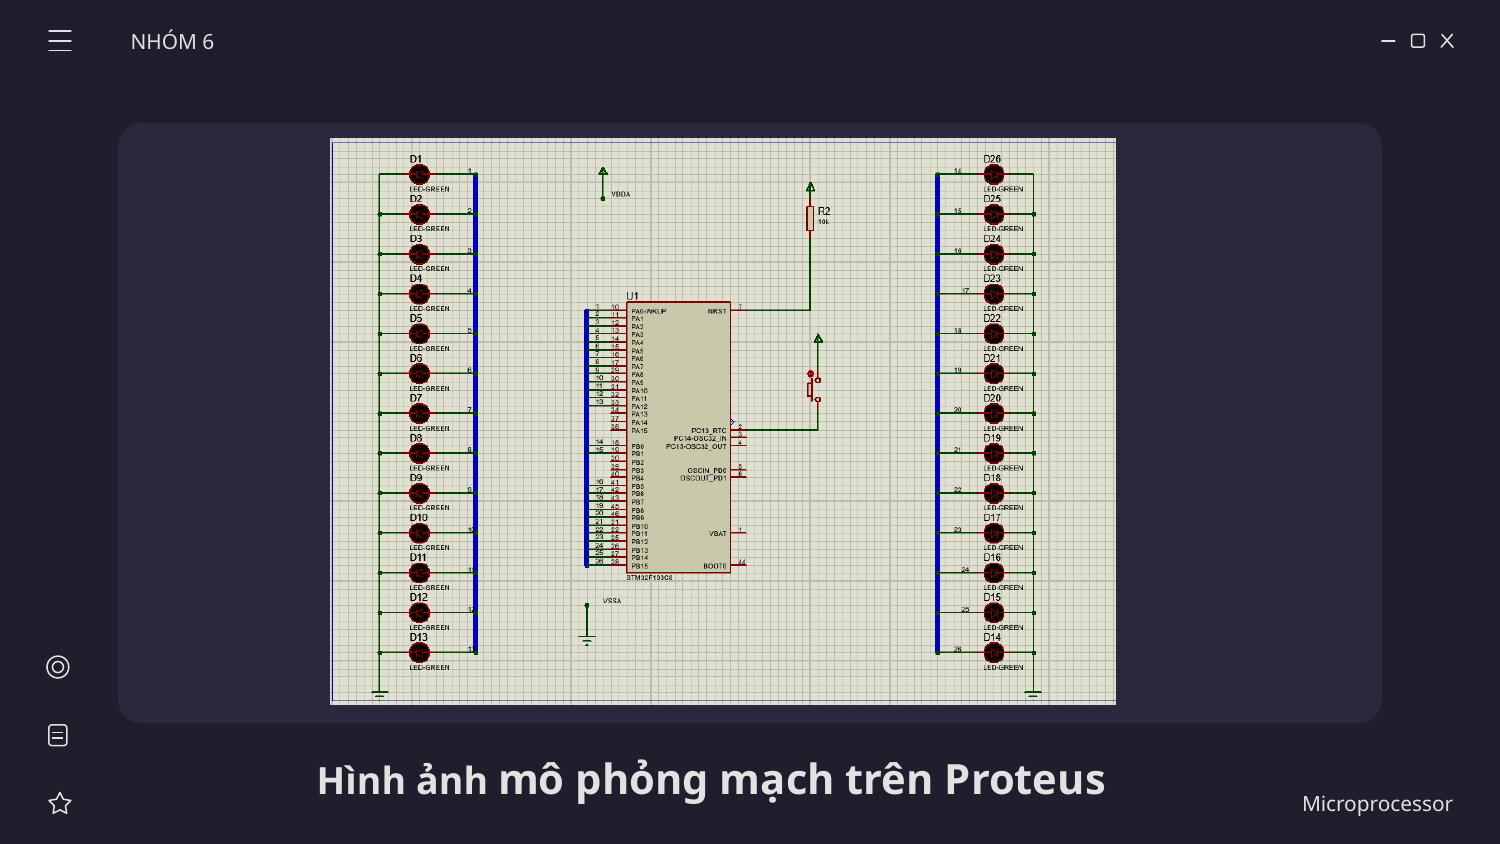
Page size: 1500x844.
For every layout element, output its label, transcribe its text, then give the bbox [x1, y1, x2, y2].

picture [329, 138, 1116, 706]
title Hình ảnh mô phỏng mạch trên Proteus [270, 654, 1153, 844]
text_box Microprocessor [1278, 780, 1453, 826]
subtitle NHÓM 6 [130, 18, 306, 64]
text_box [46, 655, 72, 814]
text_box [46, 27, 74, 32]
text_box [48, 30, 72, 51]
